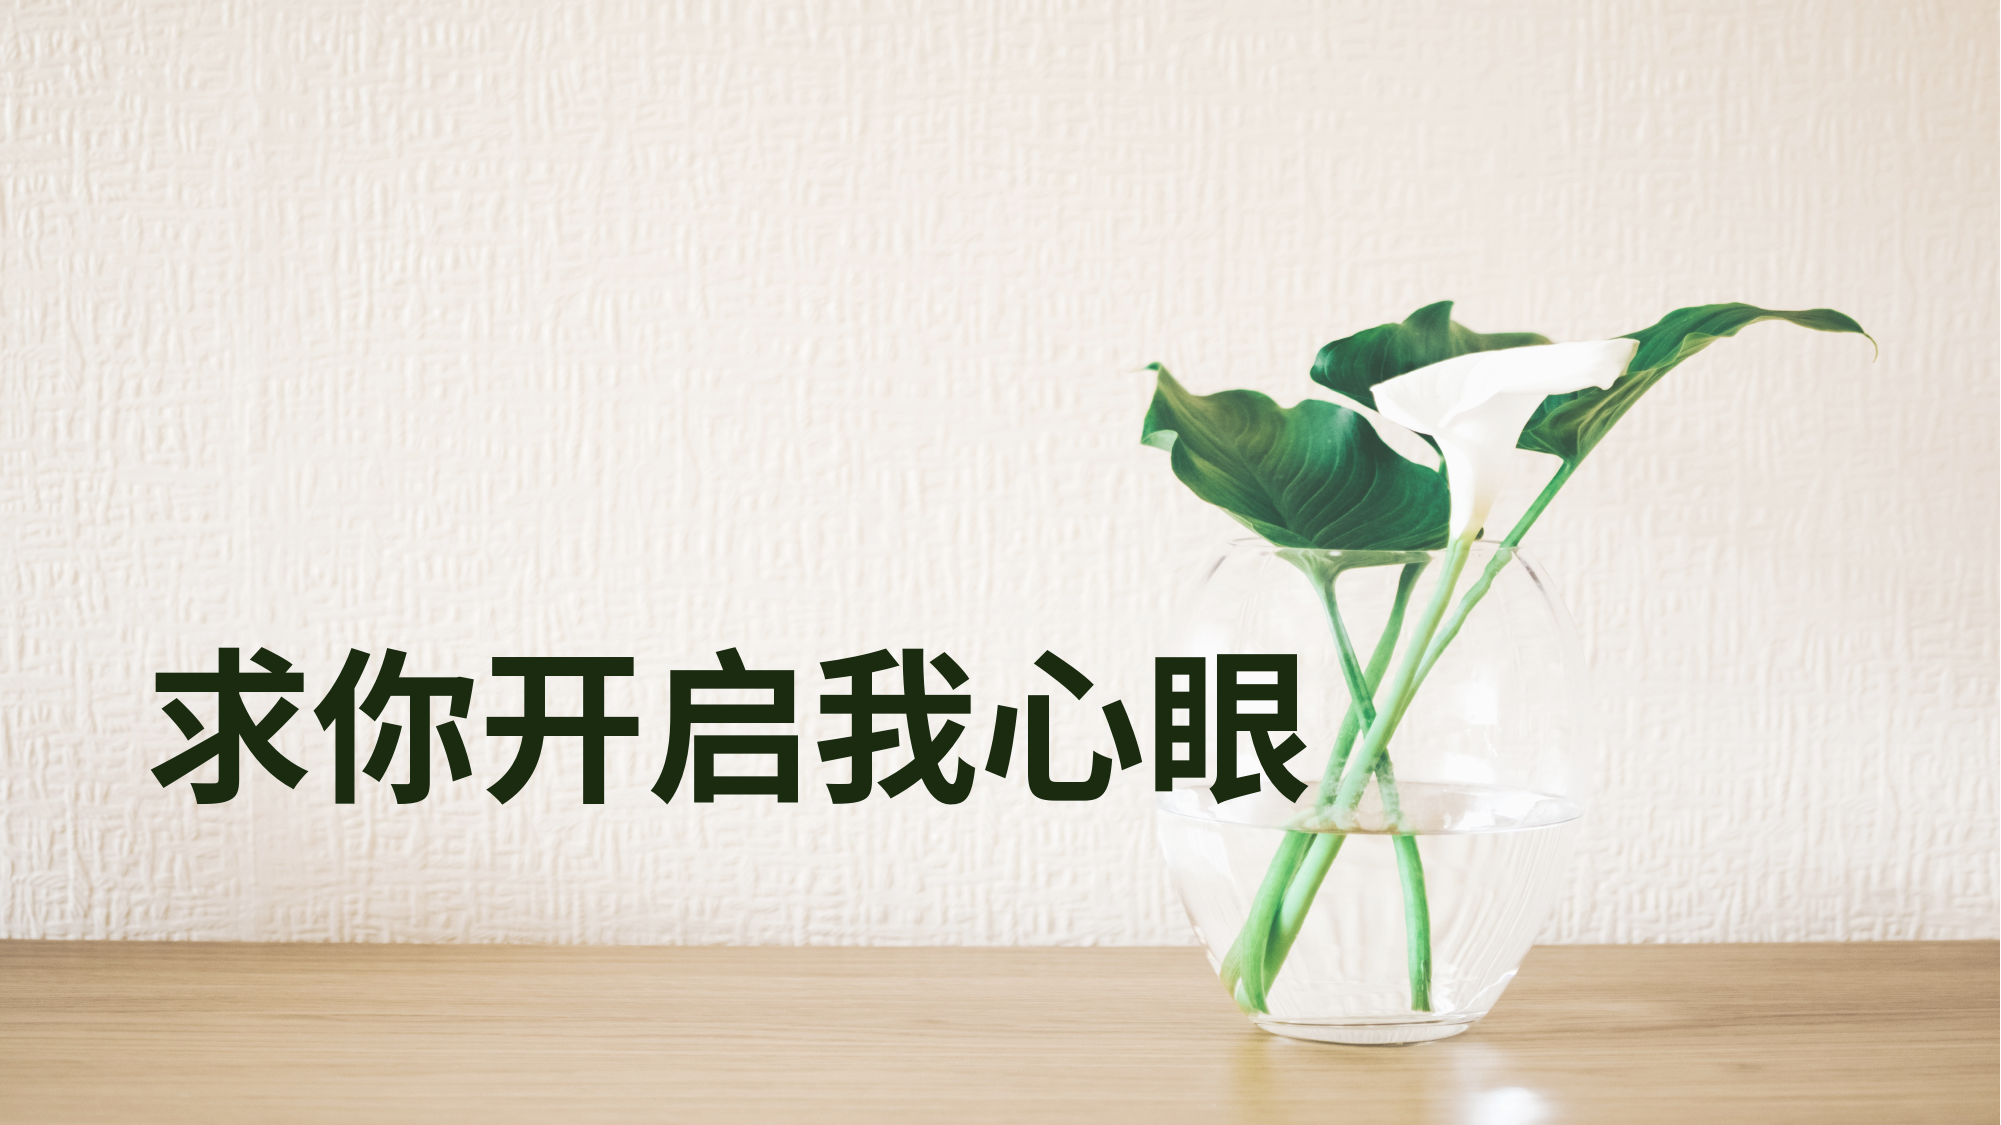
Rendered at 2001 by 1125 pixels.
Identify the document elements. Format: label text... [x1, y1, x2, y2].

title 求你开启我心眼 [130, 657, 1727, 816]
